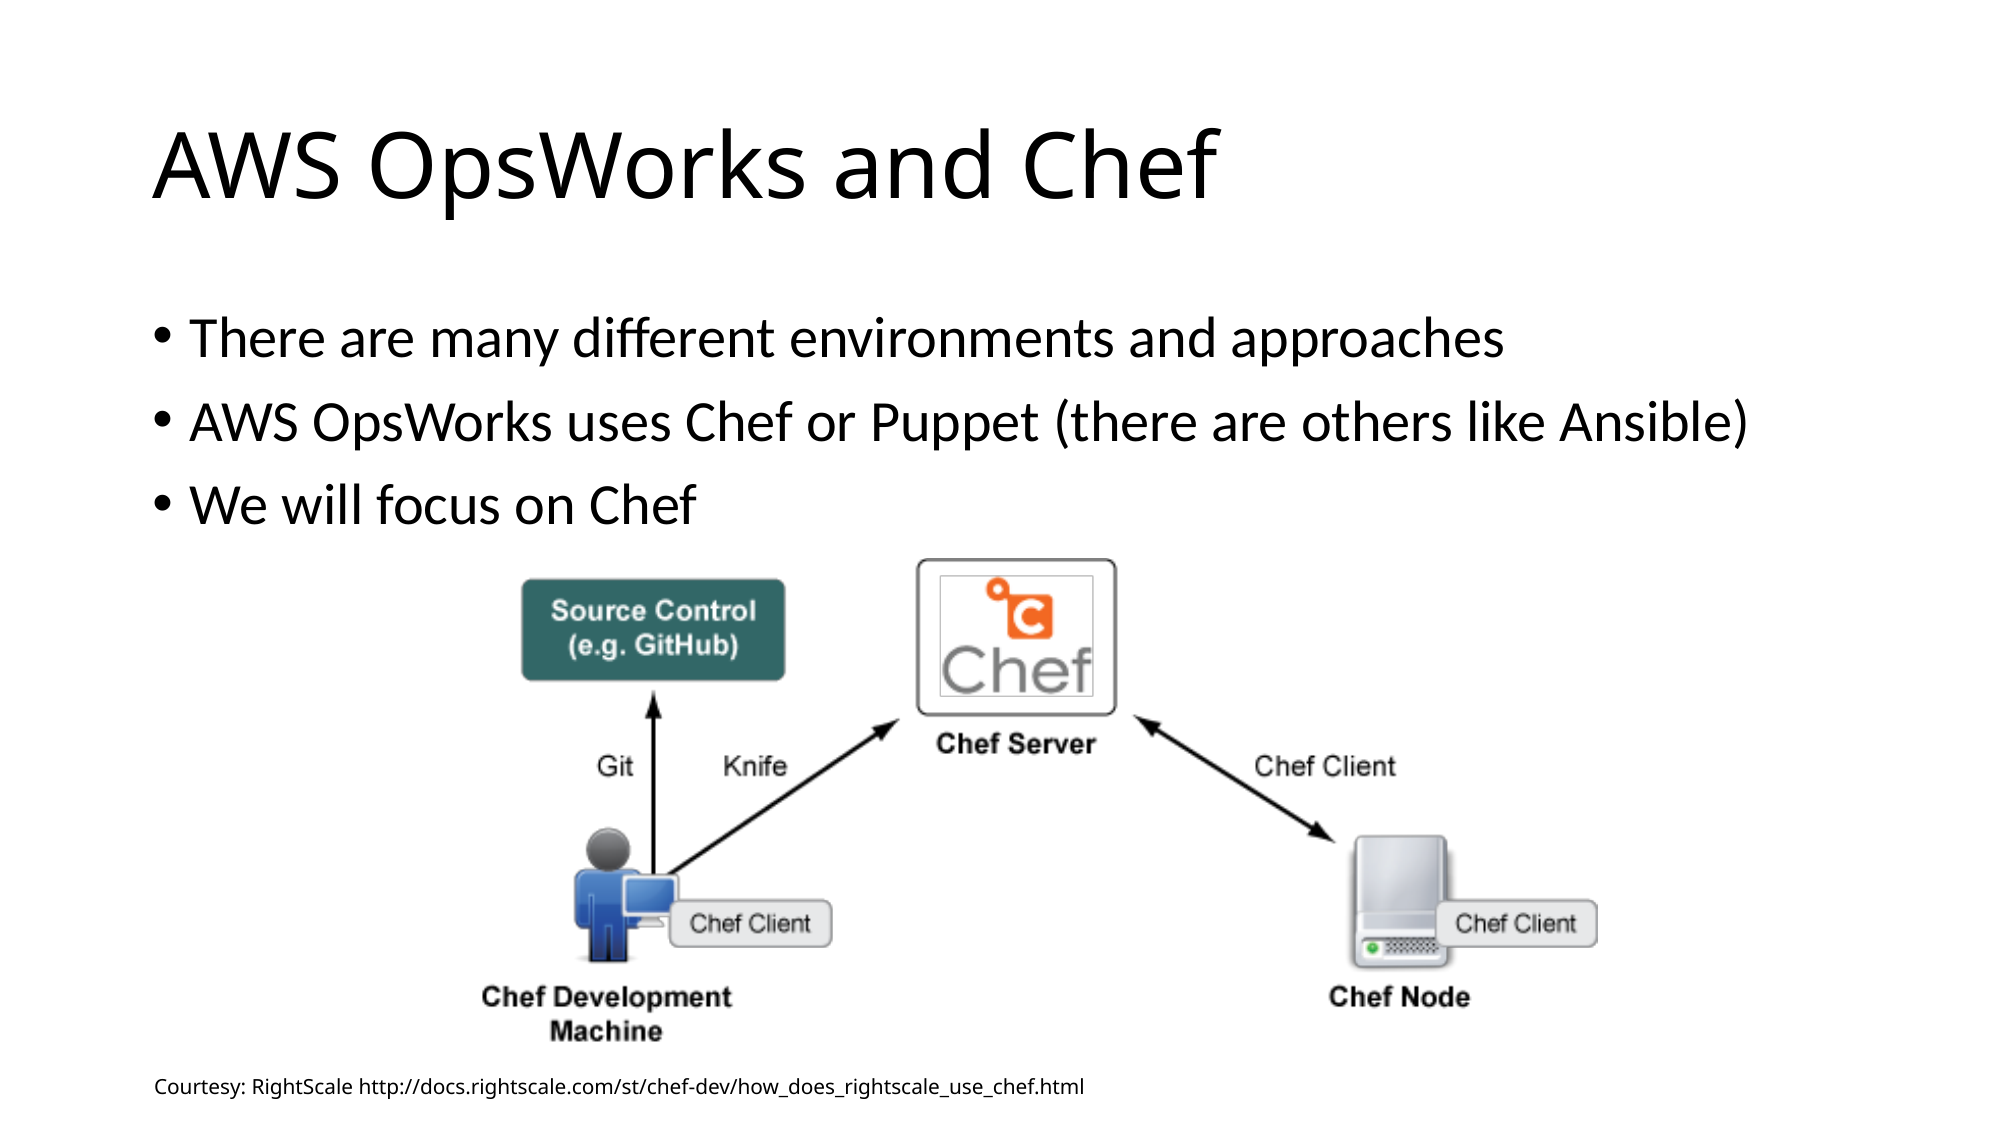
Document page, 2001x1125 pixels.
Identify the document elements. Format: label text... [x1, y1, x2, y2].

picture [481, 558, 1599, 1052]
text_box Courtesy: RightScale http://docs.rightscale.com/st/chef-dev/how_does_rightscale_use_chef.html [139, 1066, 1105, 1107]
list There are many different environments and approaches AWS OpsWorks uses Chef or Puppet (there are others like Ansible) We will focus on Chef [137, 299, 1863, 1014]
title AWS OpsWorks and Chef [137, 59, 1863, 278]
